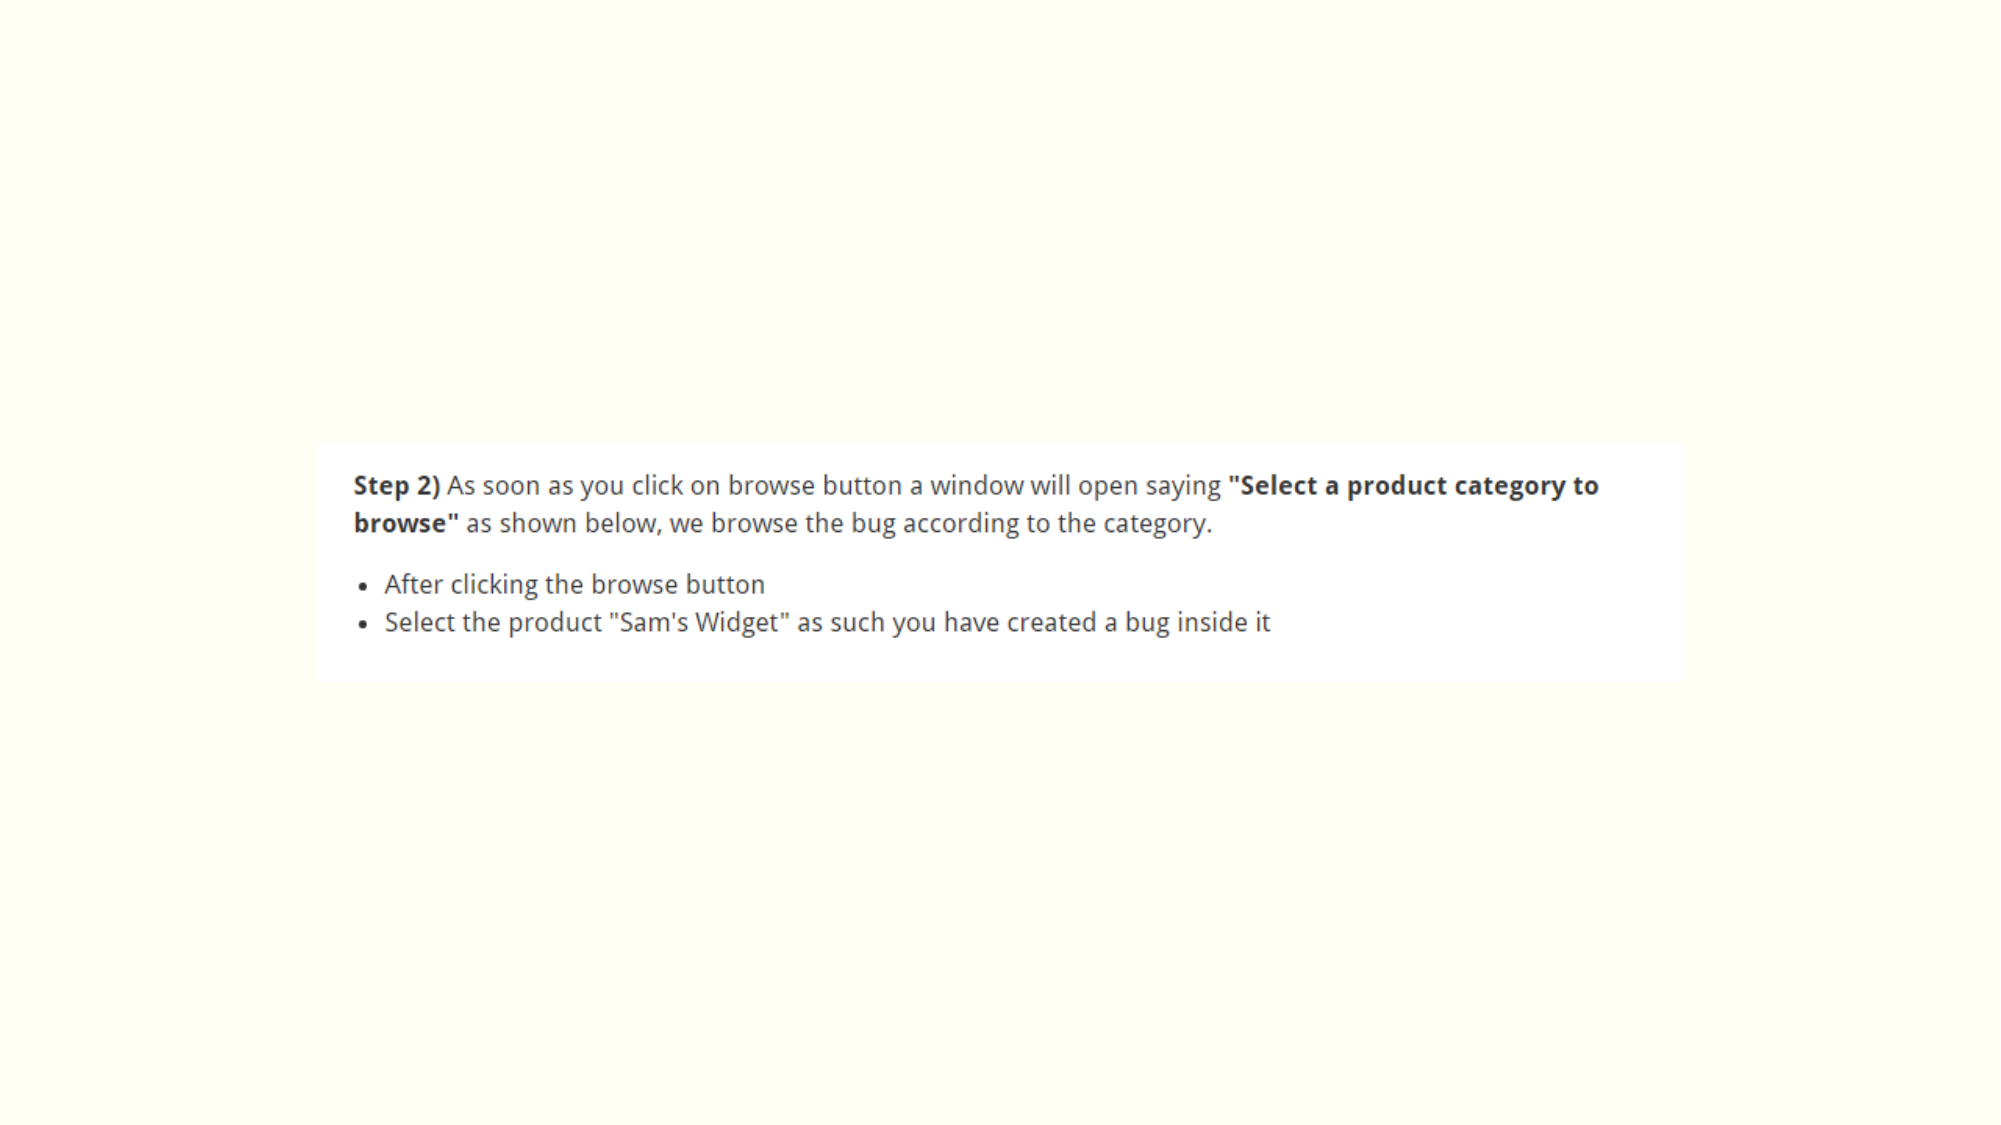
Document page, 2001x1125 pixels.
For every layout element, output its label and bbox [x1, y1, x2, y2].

picture [317, 443, 1683, 682]
